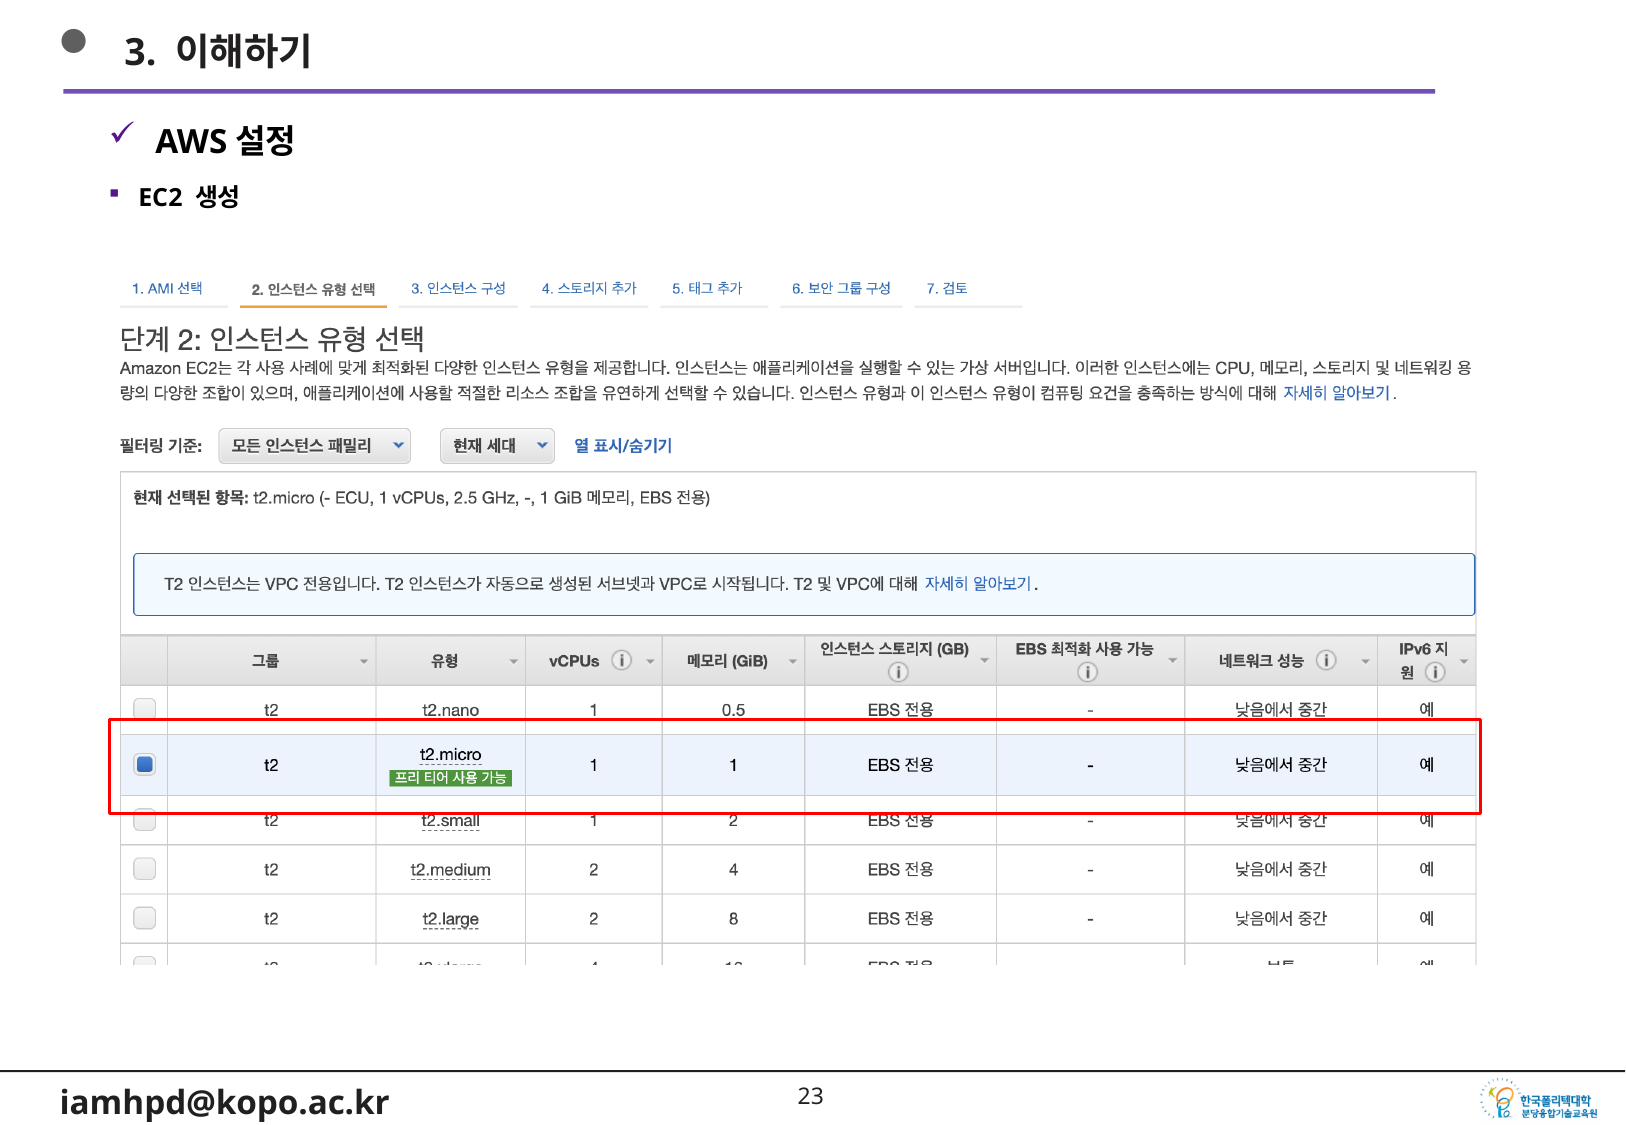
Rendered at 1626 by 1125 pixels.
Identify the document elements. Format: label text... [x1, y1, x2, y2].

text_box AWS설정 EC2 생성 [87, 97, 1412, 519]
picture [109, 267, 1482, 965]
text_box 22 [765, 1072, 857, 1123]
picture [1476, 1073, 1604, 1125]
text_box [44, 0, 1604, 114]
text_box 3. 이해하기 [109, 20, 943, 93]
